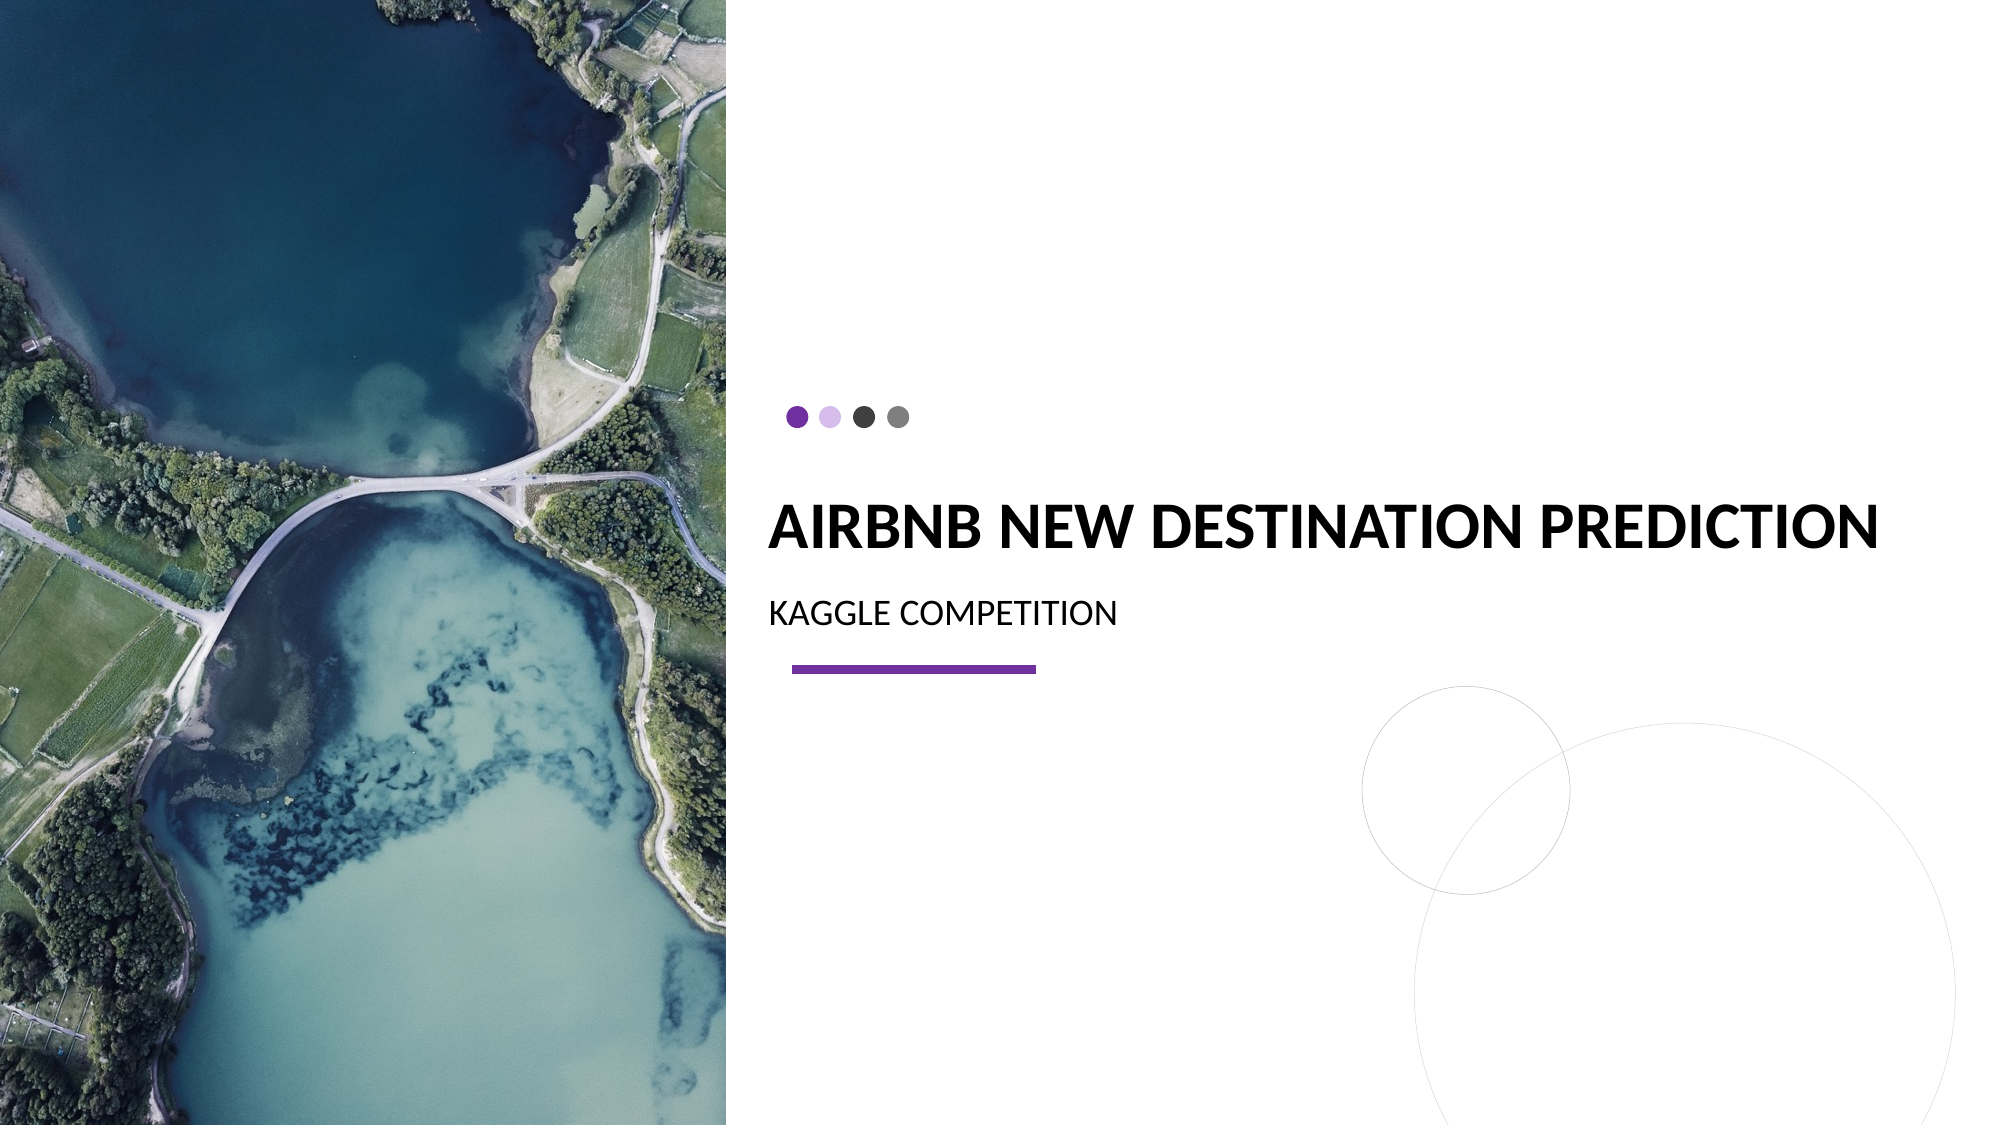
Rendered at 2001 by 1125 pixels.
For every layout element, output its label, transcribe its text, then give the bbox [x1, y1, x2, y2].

title AirBnb New Destination prediction [768, 465, 1956, 563]
subtitle Kaggle competition [768, 585, 1956, 646]
picture [0, 0, 726, 1125]
